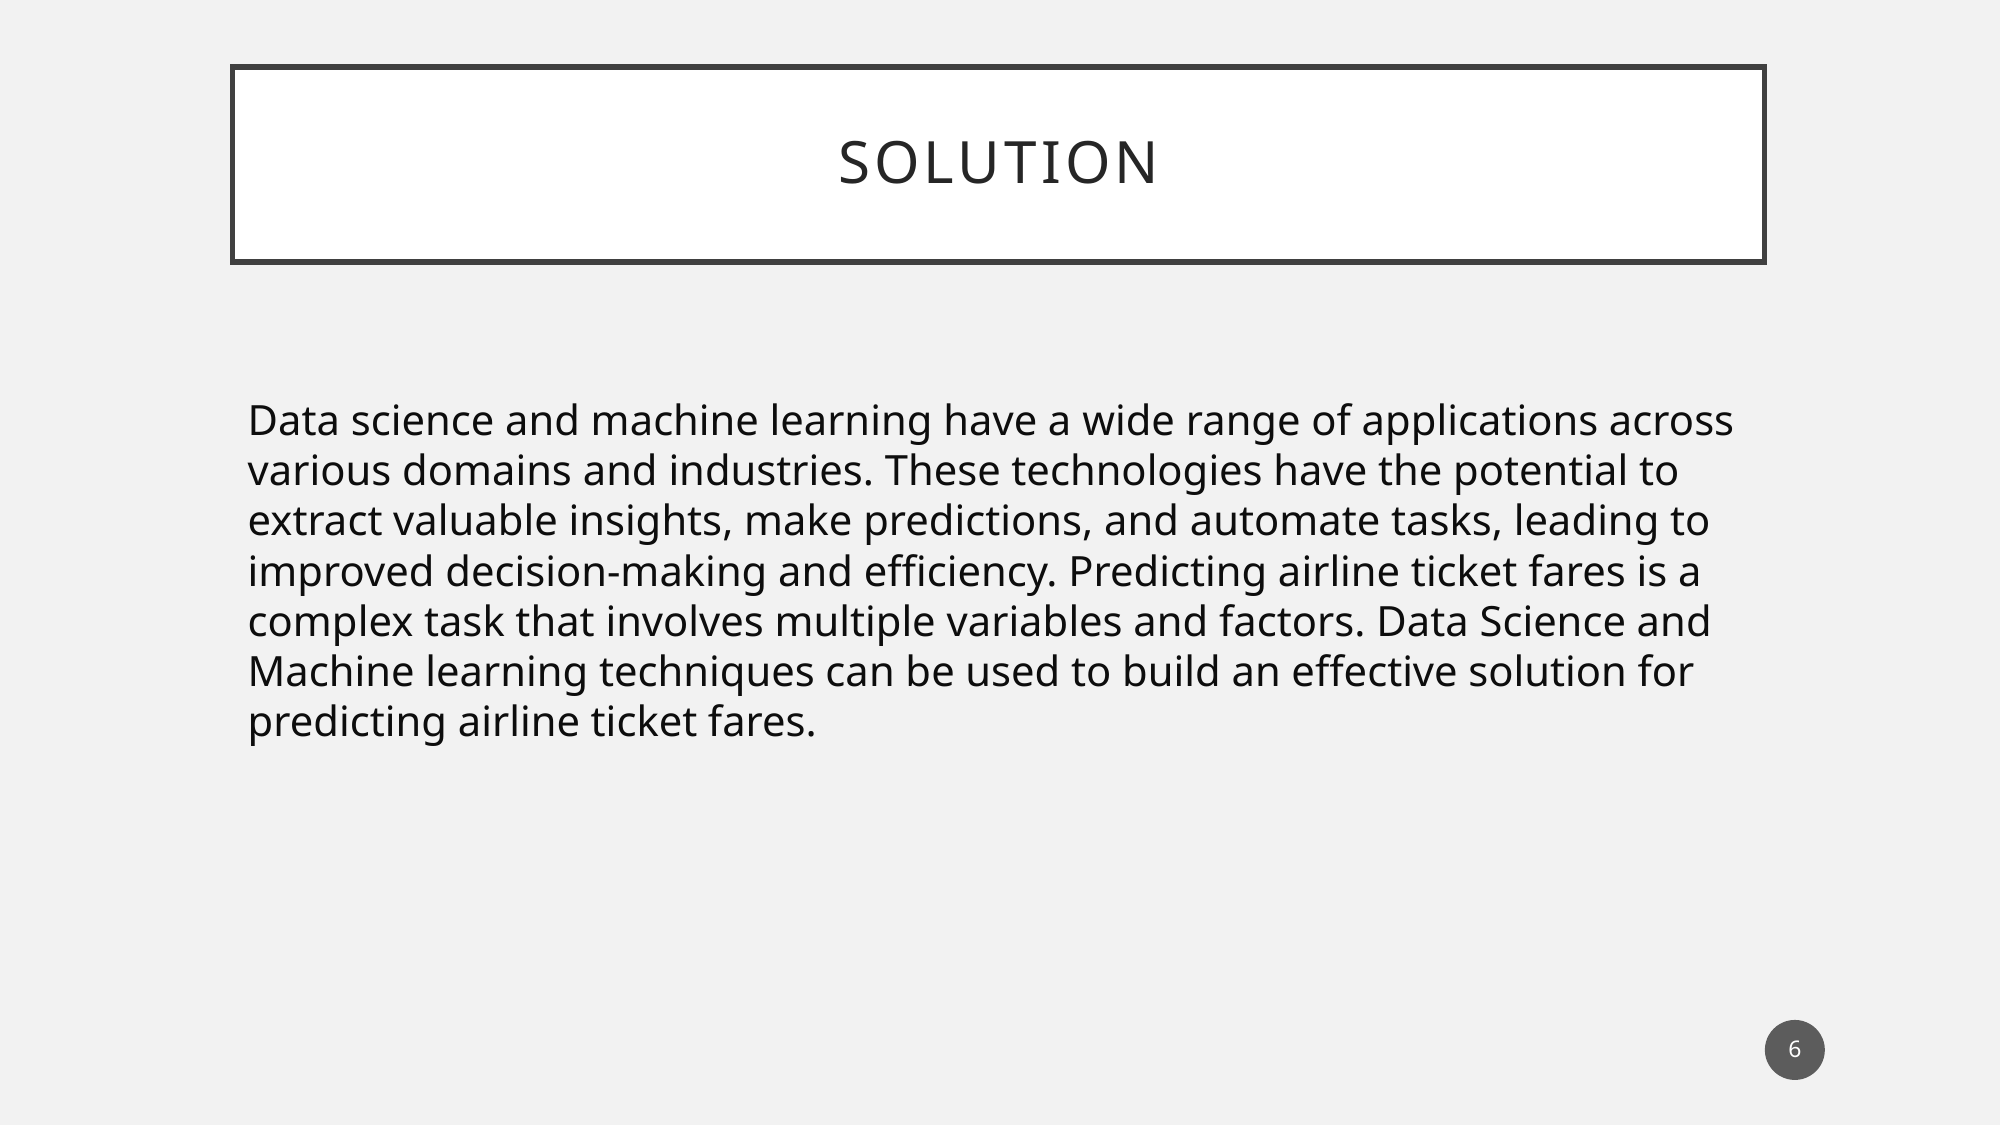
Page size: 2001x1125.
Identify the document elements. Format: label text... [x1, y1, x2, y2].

slide_number 6 [1764, 1019, 1825, 1080]
list Data science and machine learning have a wide range of applications across various domains and industries. These technologies have the potential to extract valuable insights, make predictions, and automate tasks, leading to improved decision-making and efficiency. Predicting airline ticket fares is a complex task that involves multiple variables and factors. Data Science and Machine learning techniques can be used to build an effective solution for predicting airline ticket fares. [232, 386, 1765, 896]
title solution [230, 64, 1767, 265]
